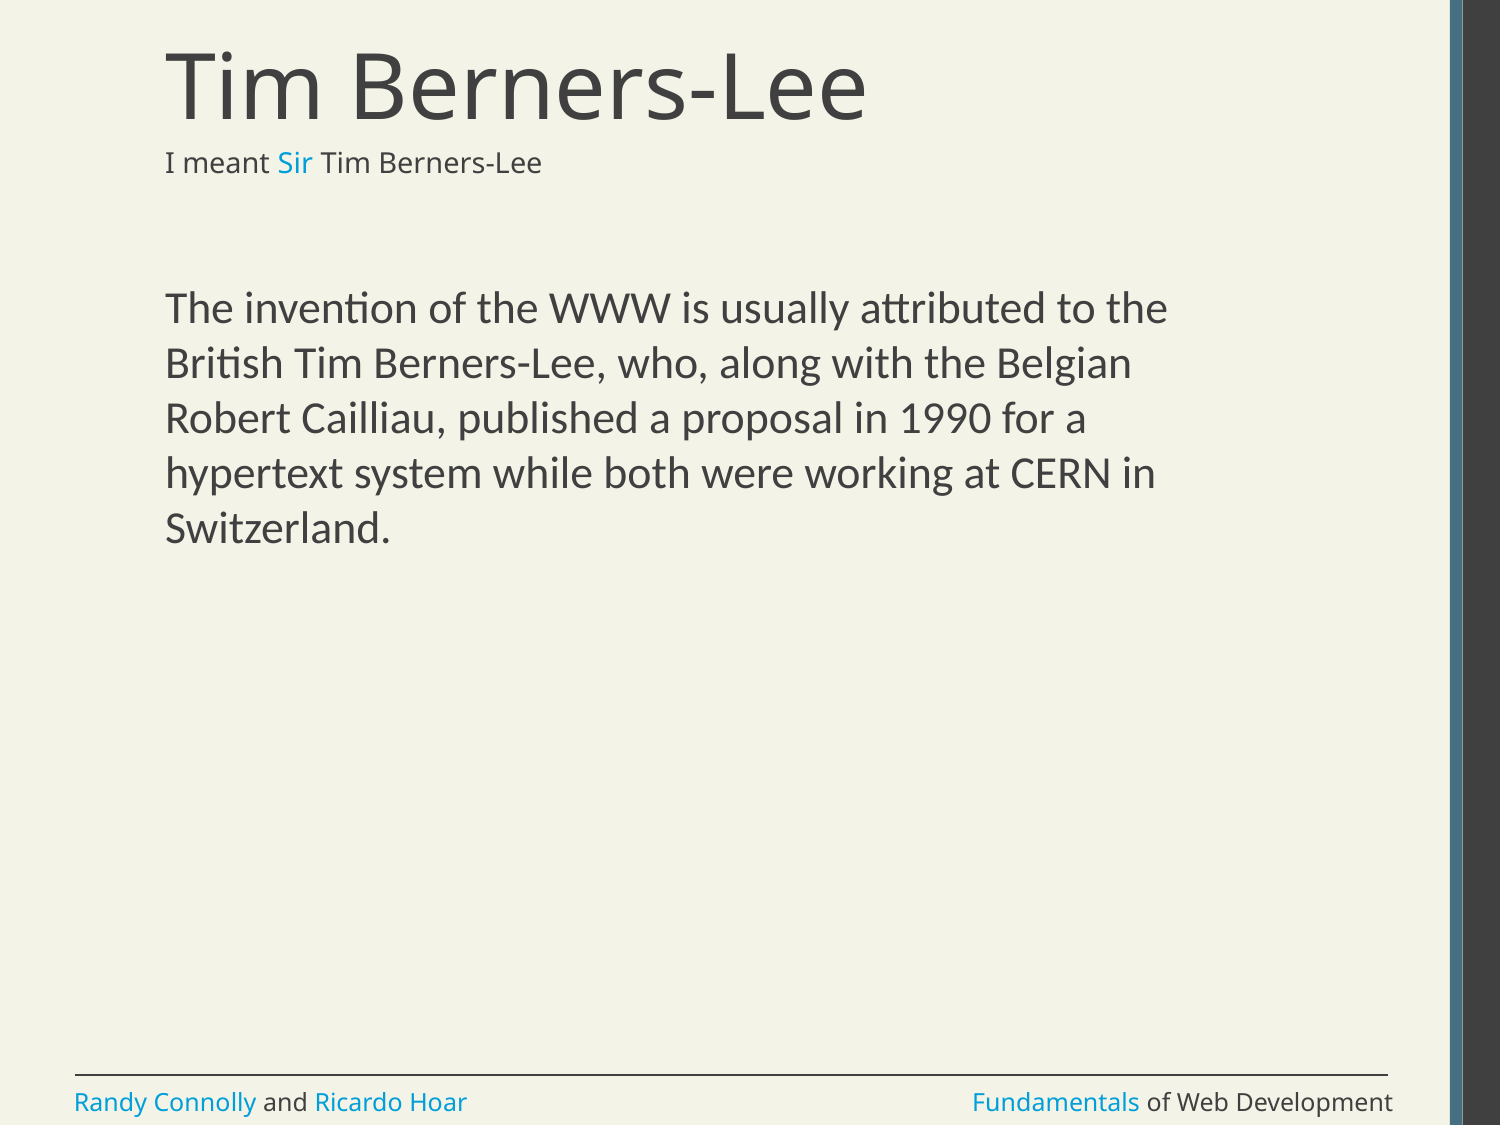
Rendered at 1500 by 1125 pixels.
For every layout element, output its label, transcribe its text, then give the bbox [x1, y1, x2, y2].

list I meant Sir Tim Berners-Lee [150, 137, 1200, 188]
title Tim Berners-Lee [150, 20, 1425, 188]
list The invention of the WWW is usually attributed to the British Tim Berners-Lee, who, along with the Belgian Robert Cailliau, published a proposal in 1990 for a hypertext system while both were working at CERN in Switzerland. [150, 270, 1200, 1013]
